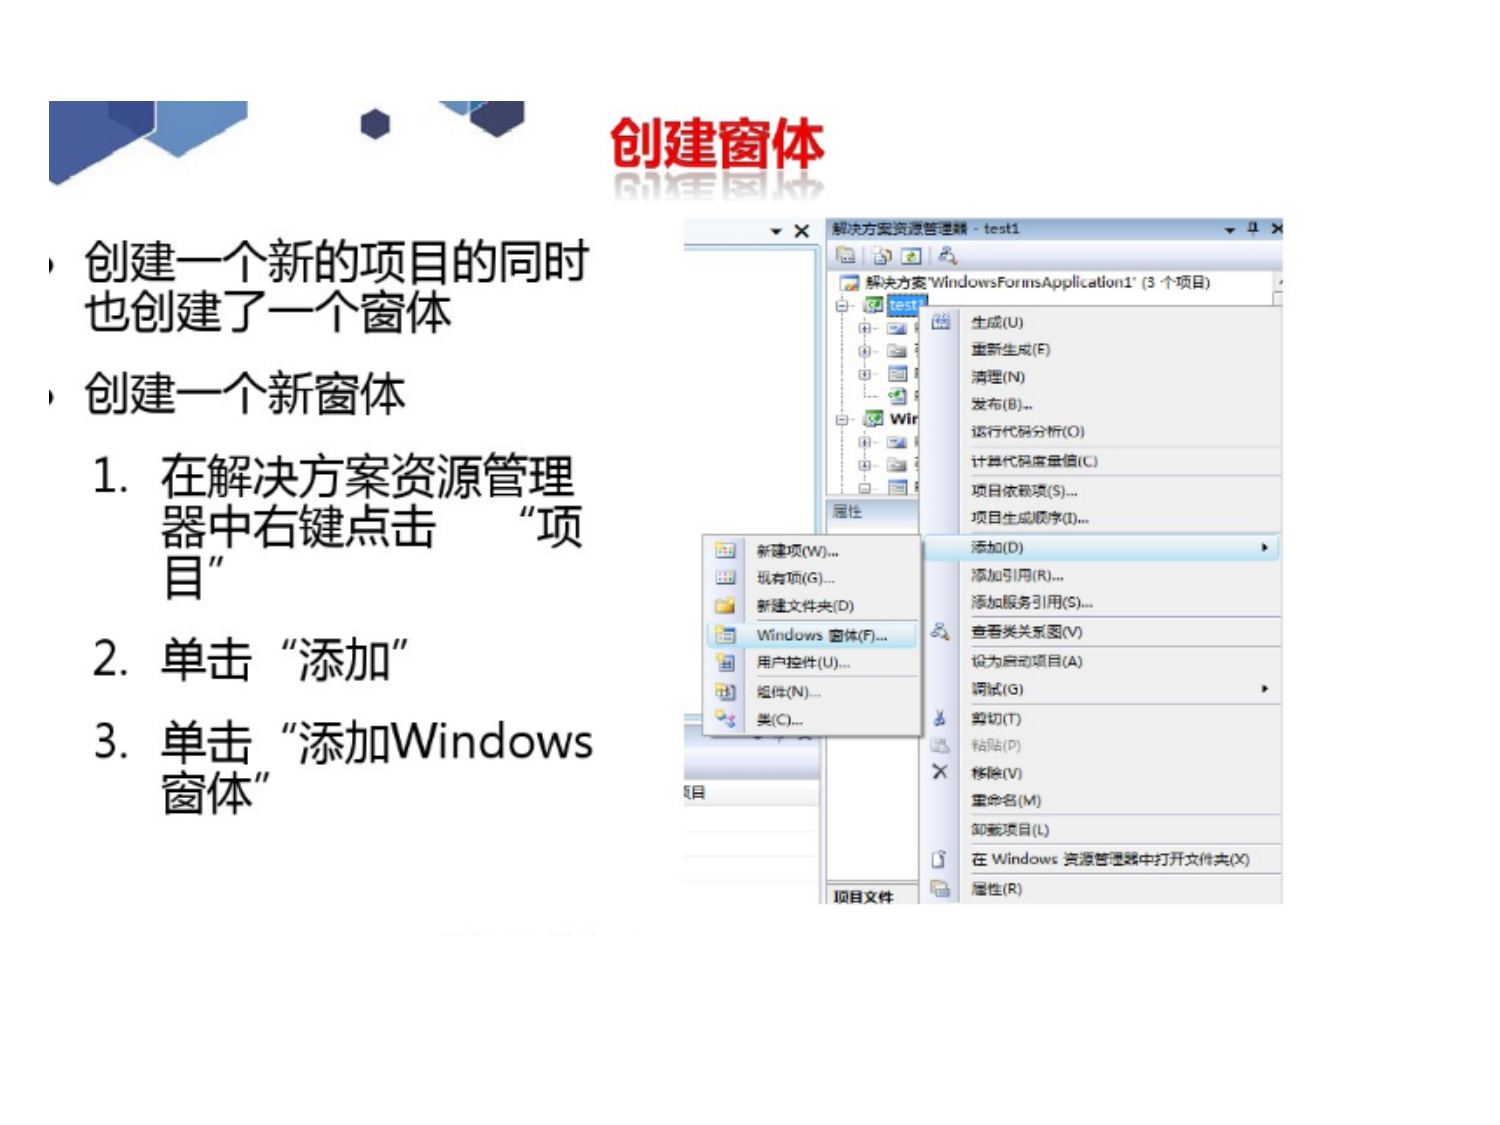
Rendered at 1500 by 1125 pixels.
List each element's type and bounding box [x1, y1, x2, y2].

picture [49, 101, 1318, 937]
